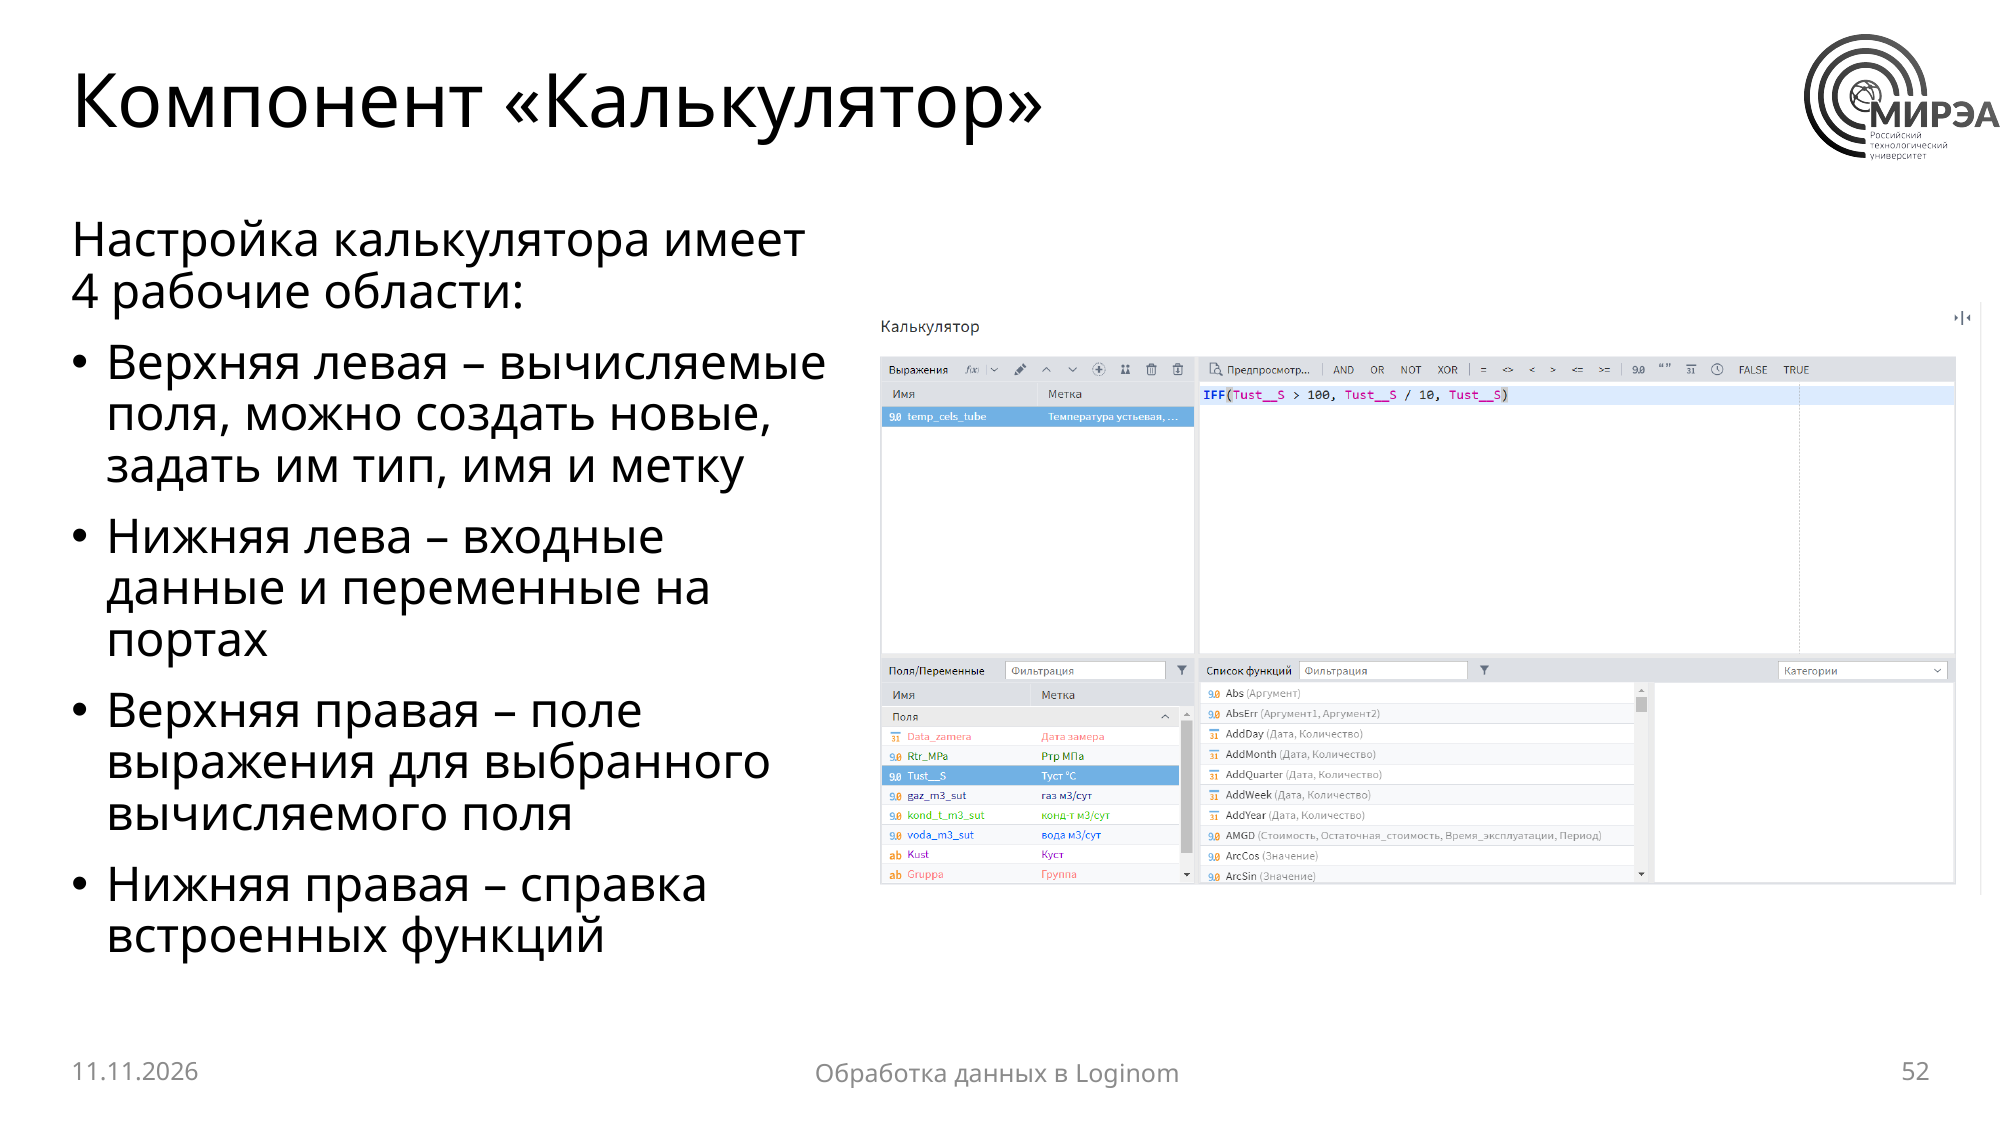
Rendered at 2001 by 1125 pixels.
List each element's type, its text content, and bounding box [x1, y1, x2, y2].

slide_number 52 [1494, 1042, 1945, 1103]
footer Обработка данных в Loginom [572, 1042, 1423, 1103]
picture [1804, 34, 2000, 161]
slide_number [56, 1042, 507, 1103]
title Компонент «Калькулятор» [56, 22, 1792, 185]
list Настройка калькулятора имеет 4 рабочие области: Верхняя левая – вычисляемые поля, можно создать новые, задать им тип, имя и метку Нижняя лева – входные данные и переменные на портах Верхняя правая – поле выражения для выбранного вычисляемого поля Нижняя правая – справка встроенных функций [56, 208, 847, 1023]
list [863, 302, 1982, 896]
